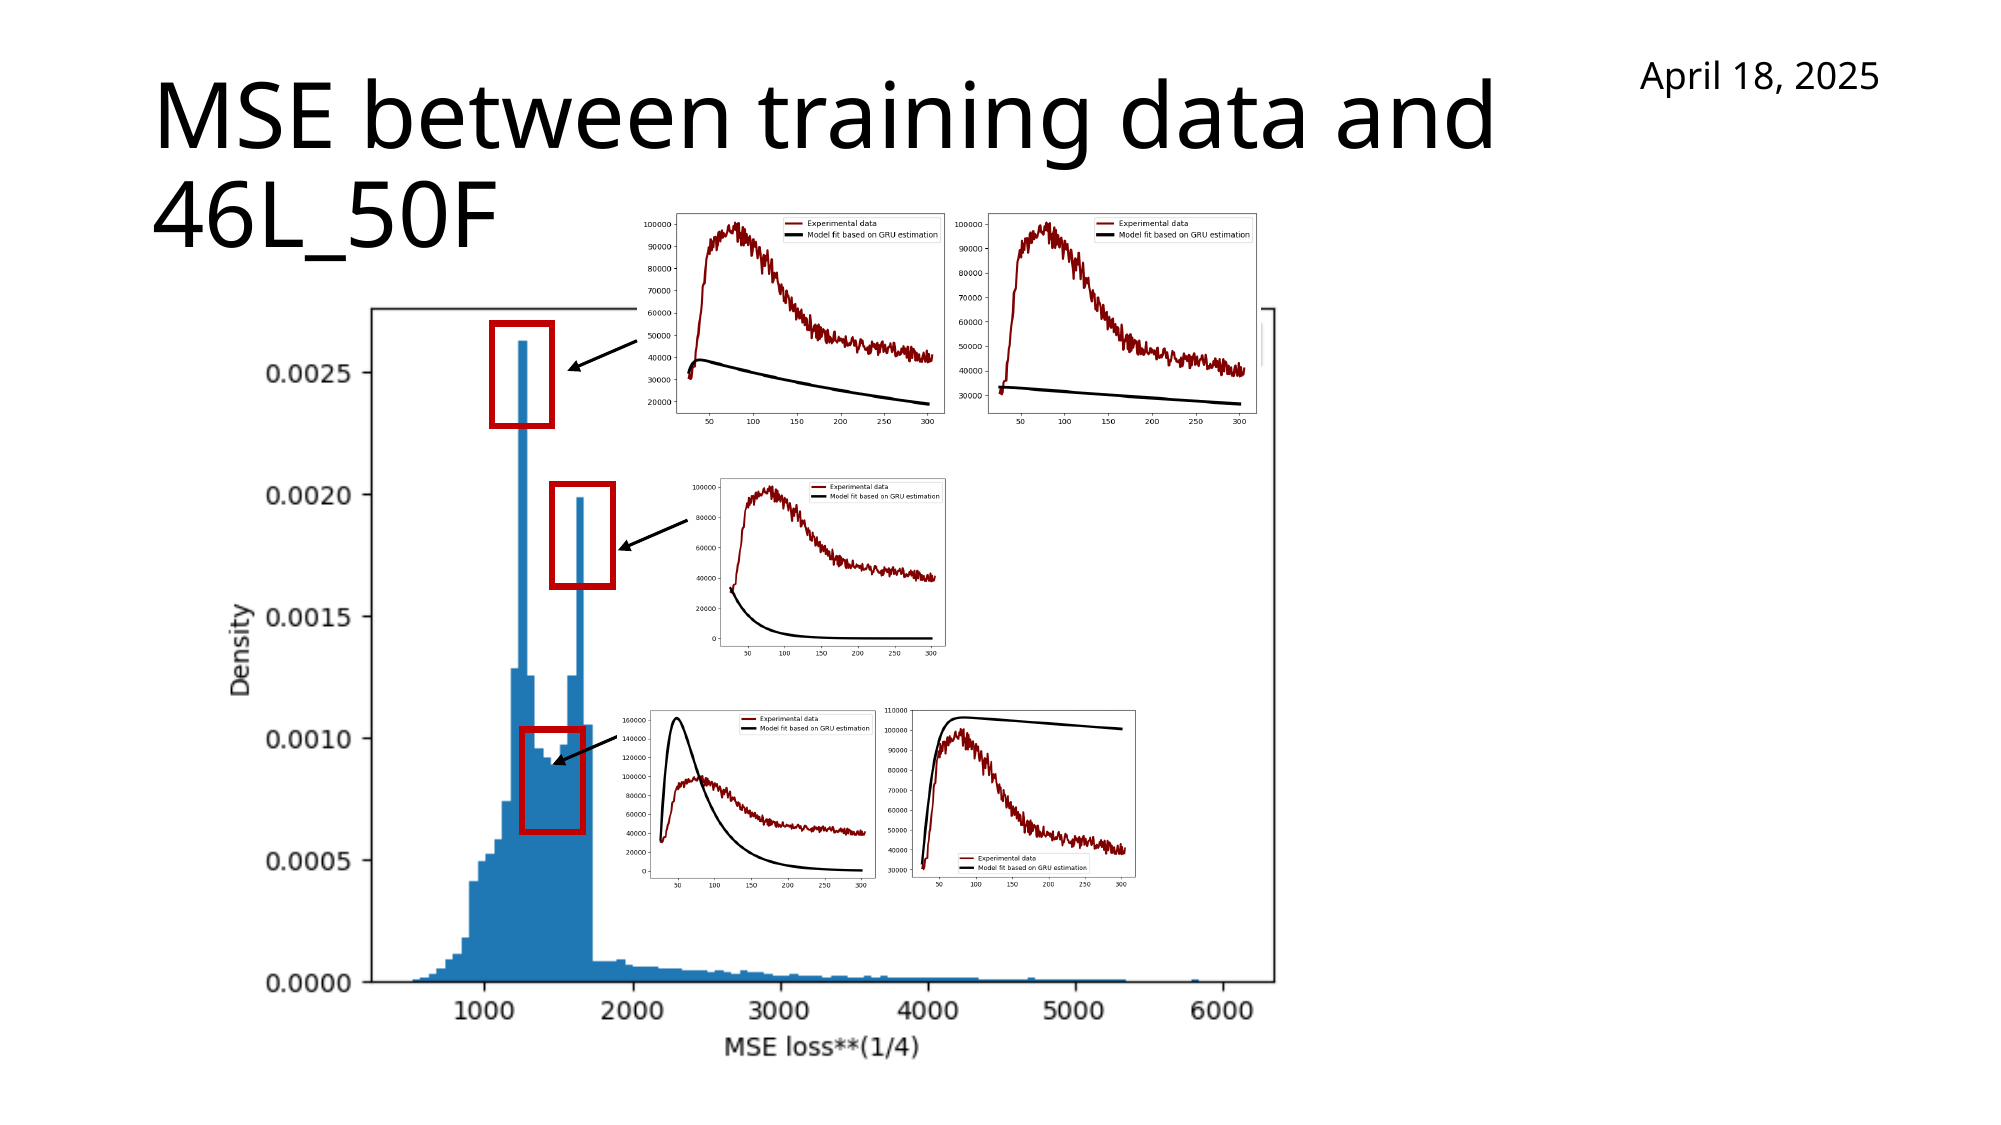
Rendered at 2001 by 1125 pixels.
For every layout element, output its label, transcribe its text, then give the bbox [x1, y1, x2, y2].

title MSE between training data and 46L_50F [137, 59, 1863, 278]
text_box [551, 733, 617, 766]
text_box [566, 340, 638, 372]
picture [210, 207, 1293, 1079]
text_box April 18, 2025 [1625, 45, 1896, 105]
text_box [617, 519, 688, 551]
